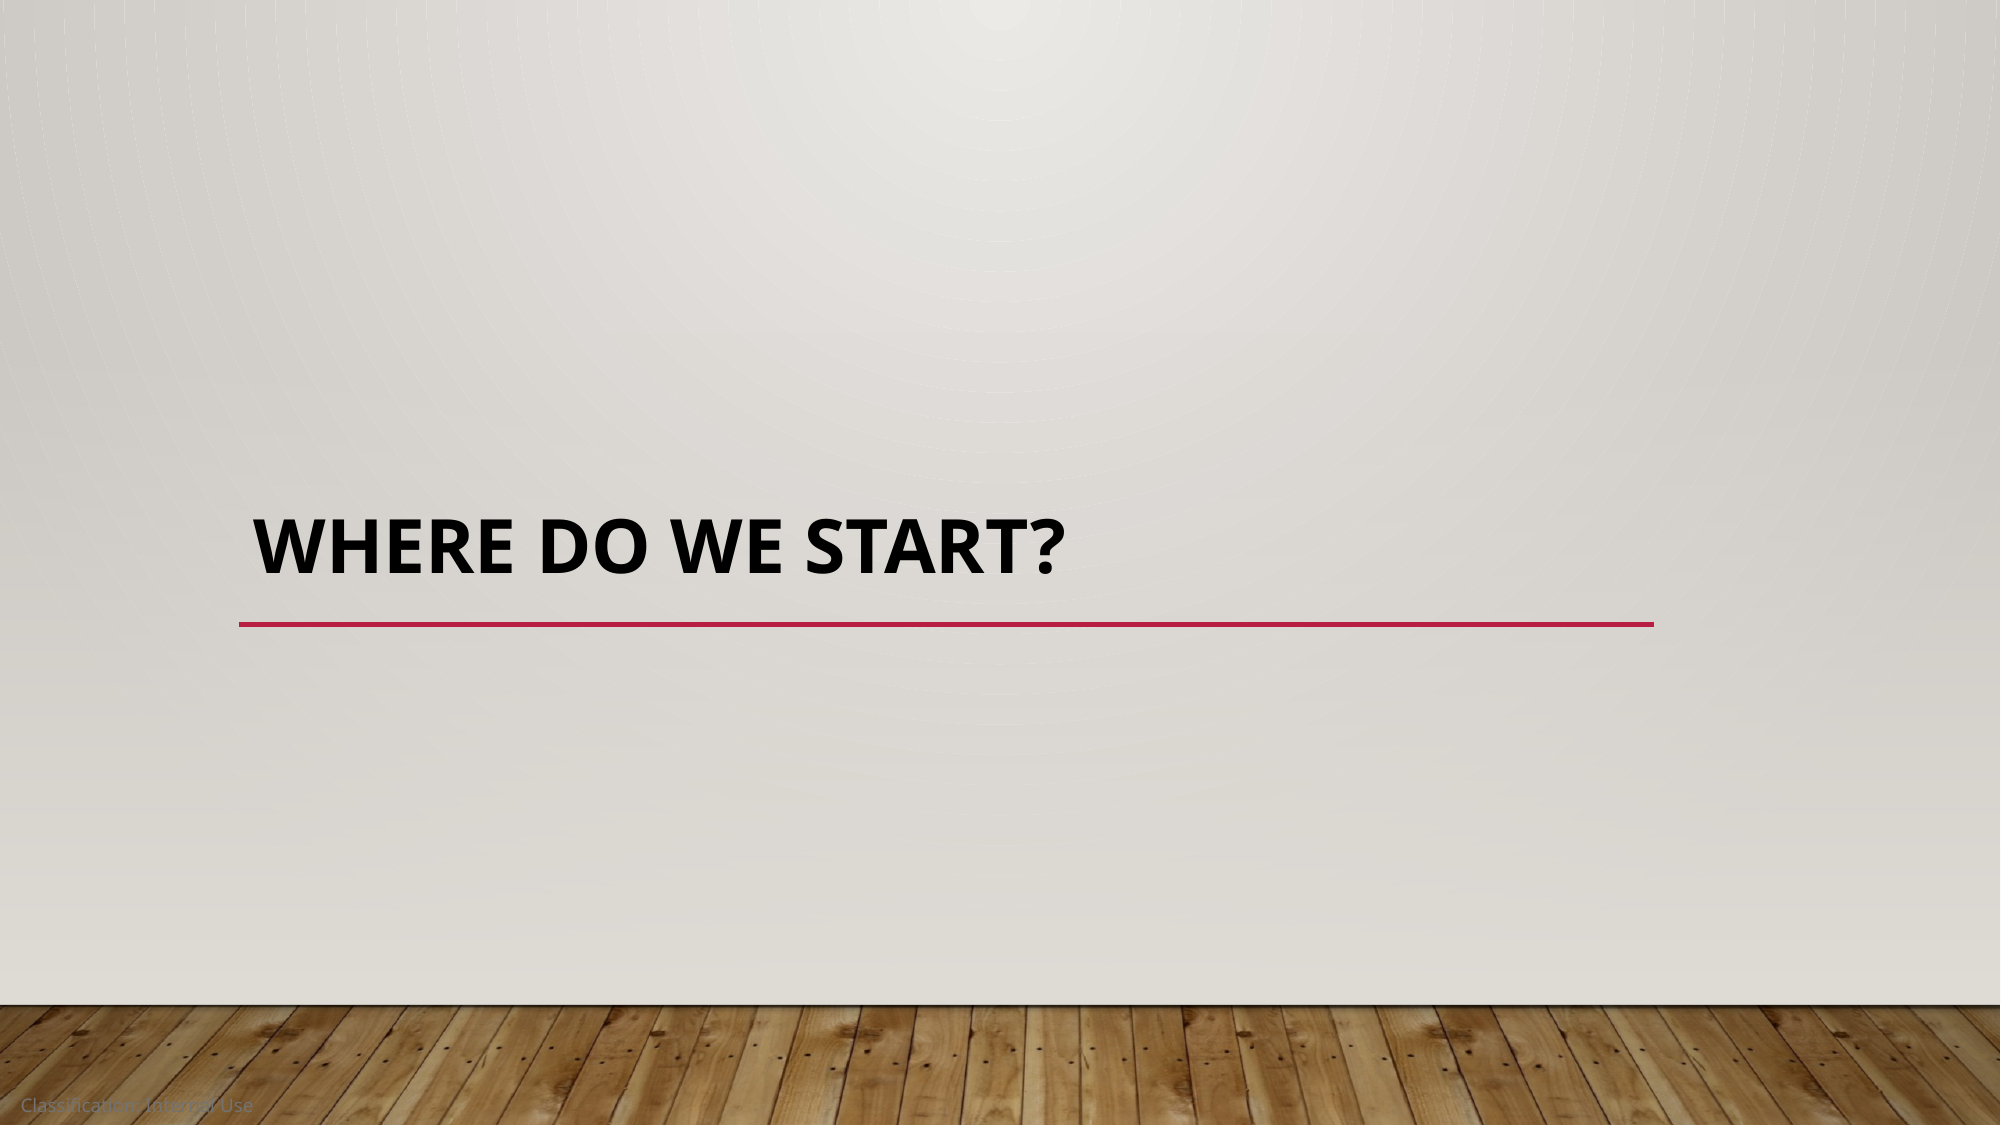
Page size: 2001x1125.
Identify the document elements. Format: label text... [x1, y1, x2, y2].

title Where do we start? [238, 288, 1657, 598]
picture [0, 1005, 2000, 1125]
